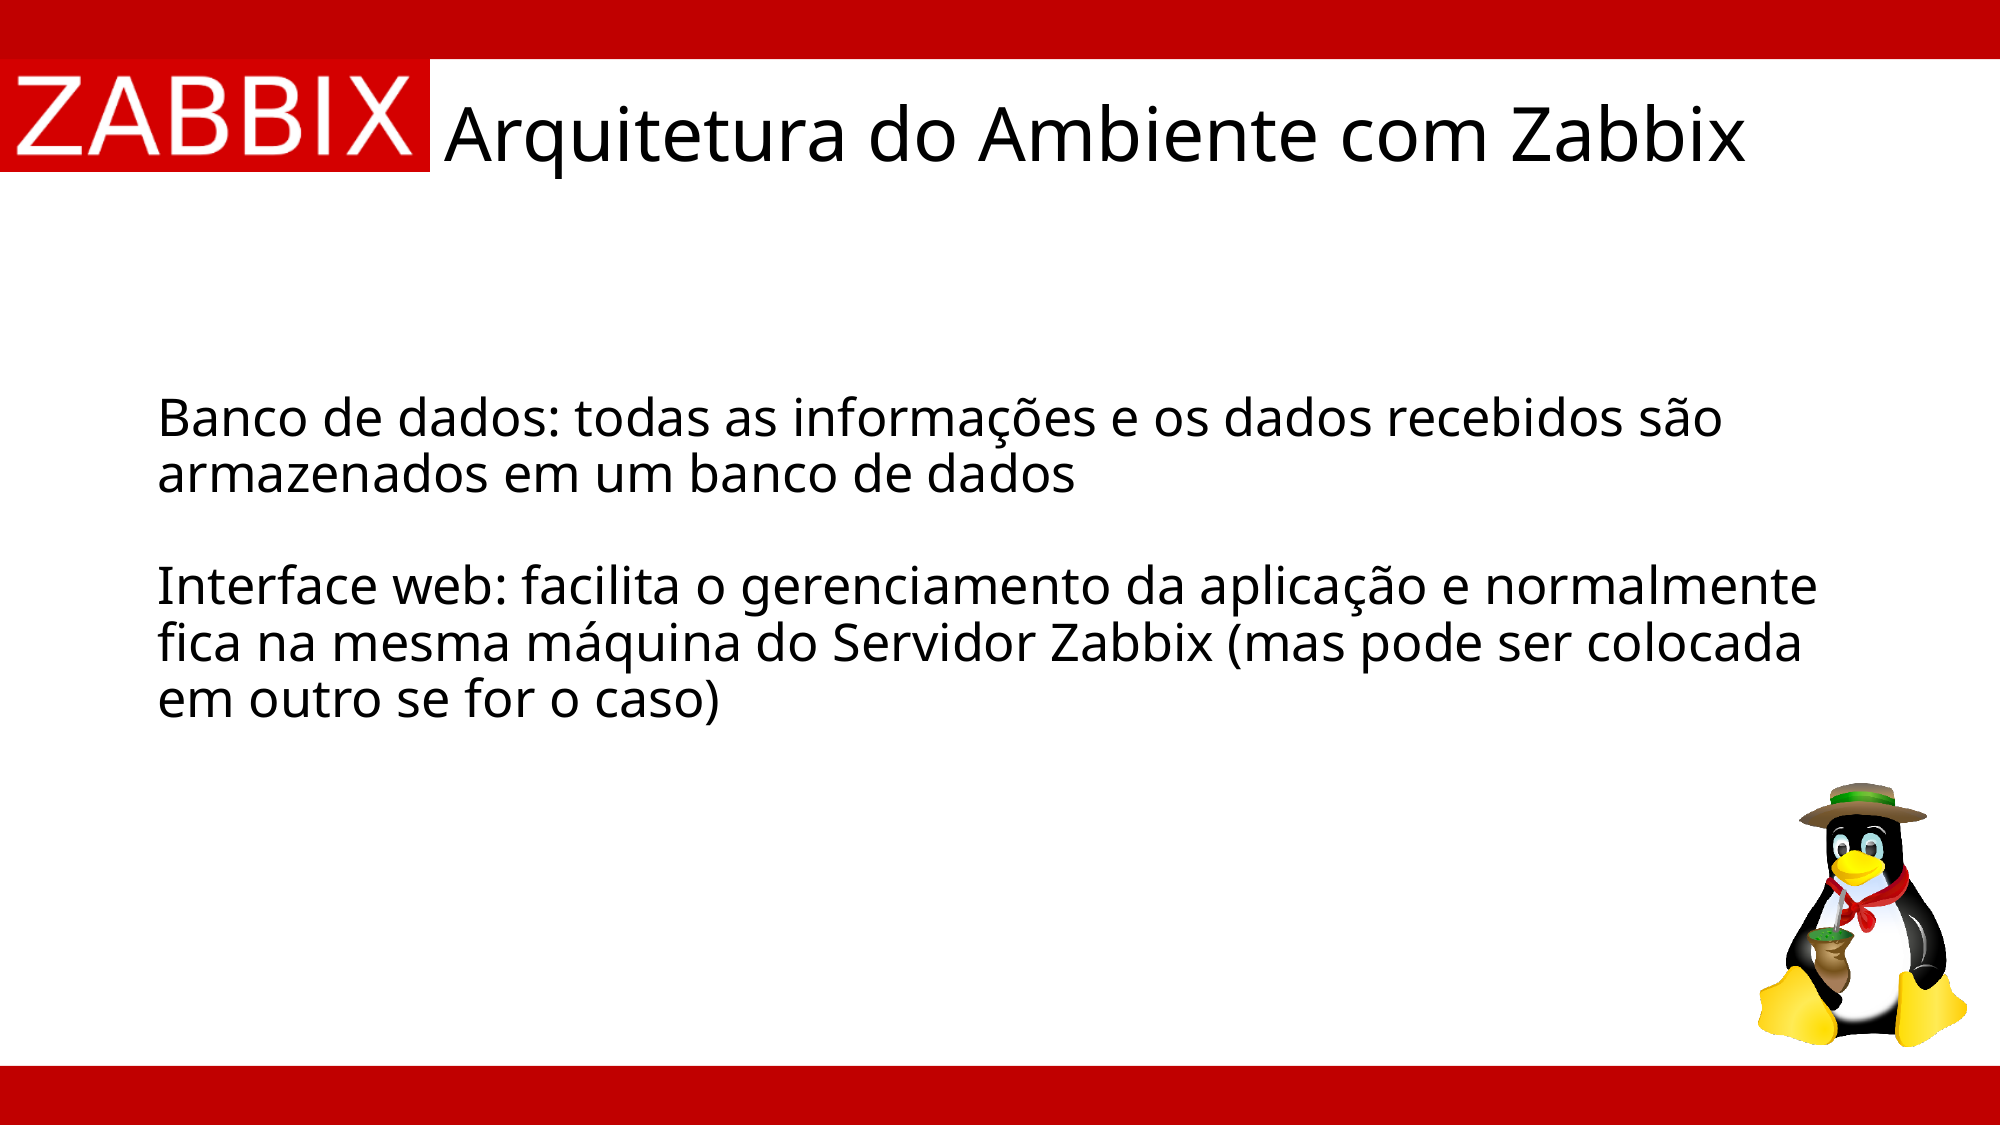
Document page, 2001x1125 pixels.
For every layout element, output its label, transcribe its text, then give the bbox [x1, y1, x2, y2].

title Arquitetura do Ambiente com Zabbix [429, 60, 2000, 217]
text_box [0, 1065, 2000, 1125]
text_box [0, 0, 2000, 60]
picture [1758, 783, 1967, 1047]
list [0, 59, 430, 172]
text_box Banco de dados: todas as informações e os dados recebidos são armazenados em um banco de dados Interface web: facilita o gerenciamento da aplicação e normalmente fica na mesma máquina do Servidor Zabbix (mas pode ser colocada em outro se for o caso) [142, 293, 1863, 989]
